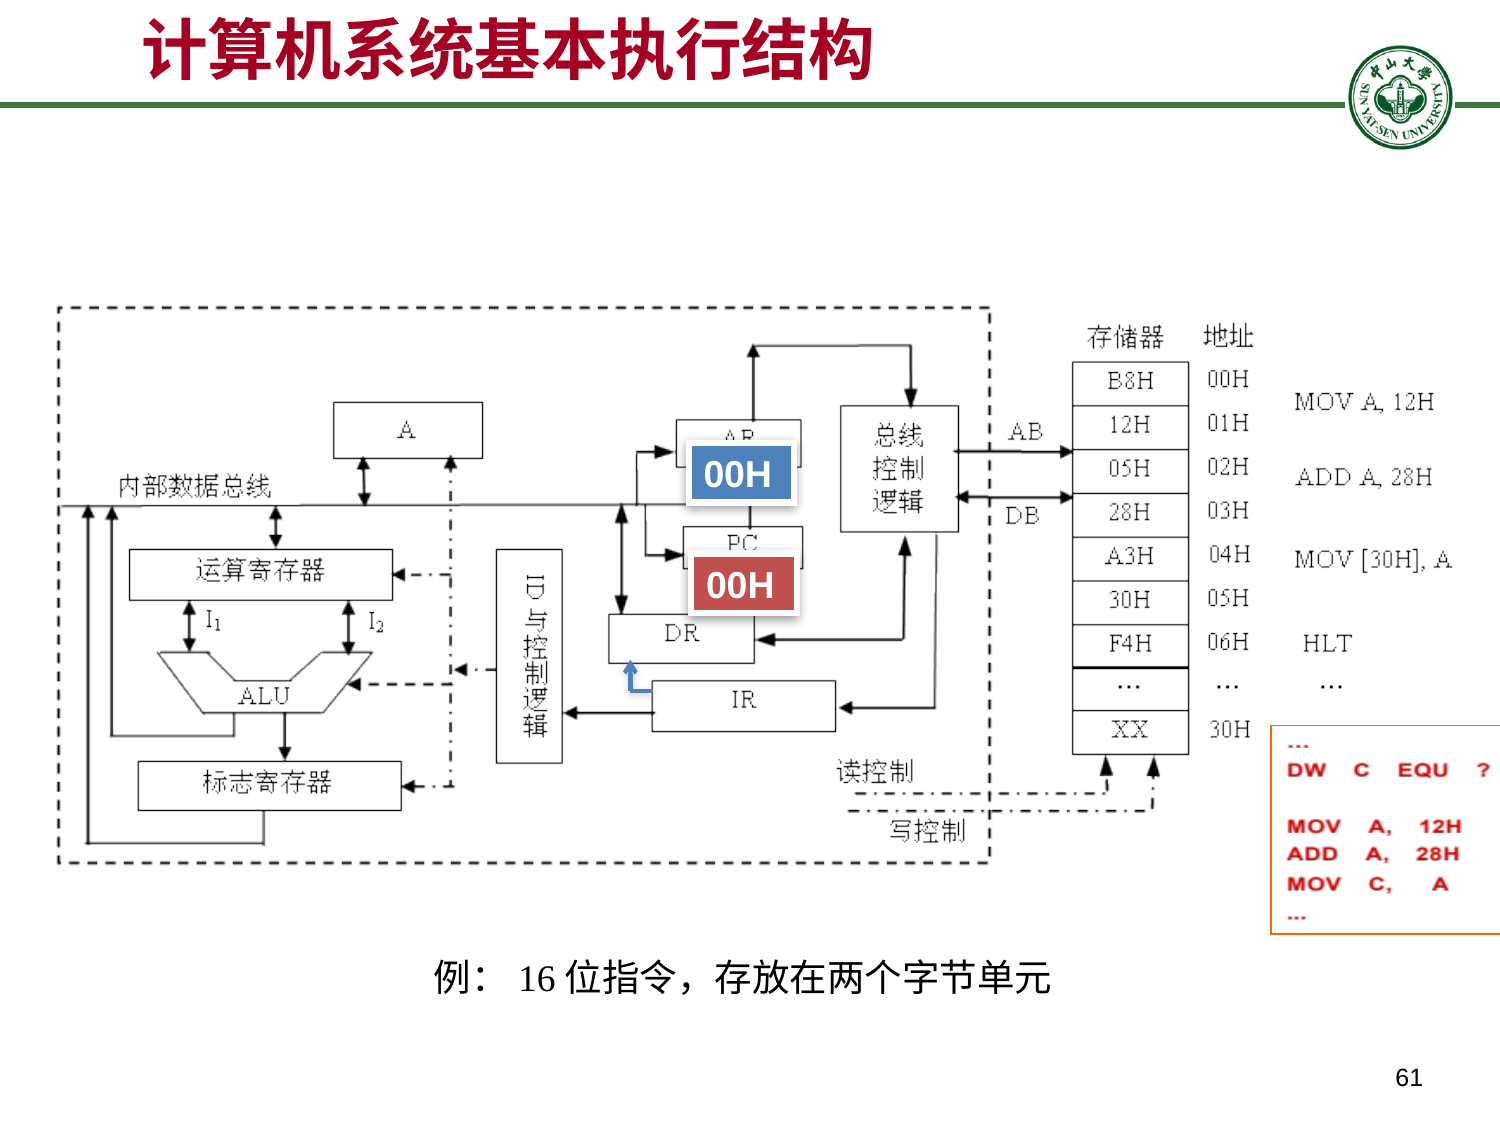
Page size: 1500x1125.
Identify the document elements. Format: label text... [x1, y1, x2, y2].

picture [1345, 42, 1455, 152]
text_box 例：16位指令，存放在两个字节单元 [419, 947, 1118, 1007]
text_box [630, 659, 653, 692]
picture [46, 302, 1466, 873]
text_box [1271, 725, 1500, 934]
title 计算机系统基本执行结构 [126, 0, 1081, 91]
